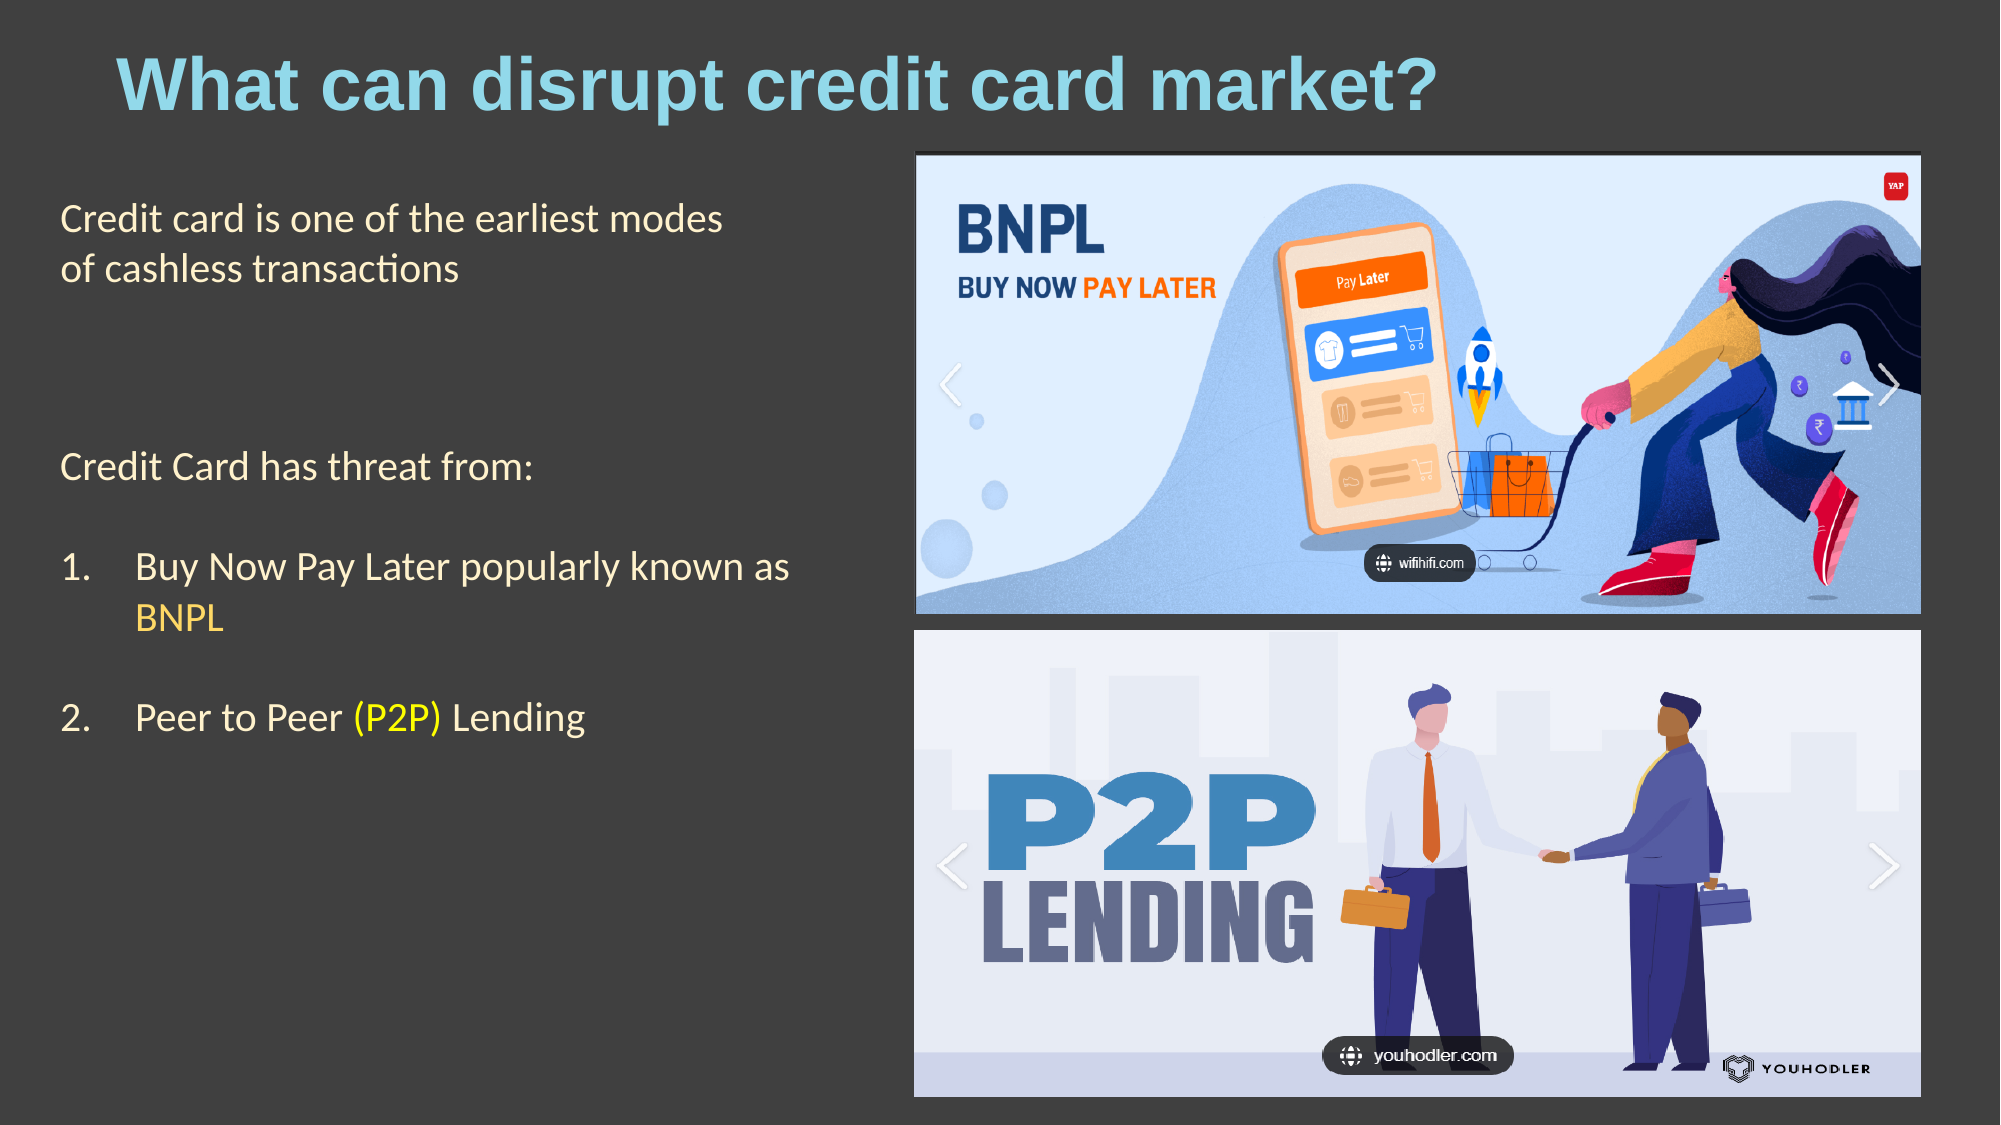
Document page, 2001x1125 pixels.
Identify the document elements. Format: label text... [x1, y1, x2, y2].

picture [914, 630, 1921, 1098]
text_box What can disrupt credit card market? [0, 27, 1559, 133]
picture [914, 151, 1921, 615]
text_box Credit card is one of the earliest modes of cashless transactions [45, 183, 914, 344]
text_box Credit Card has threat from: Buy Now Pay Later popularly known as BNPL Peer to Peer (P2P) Lending [45, 381, 845, 842]
